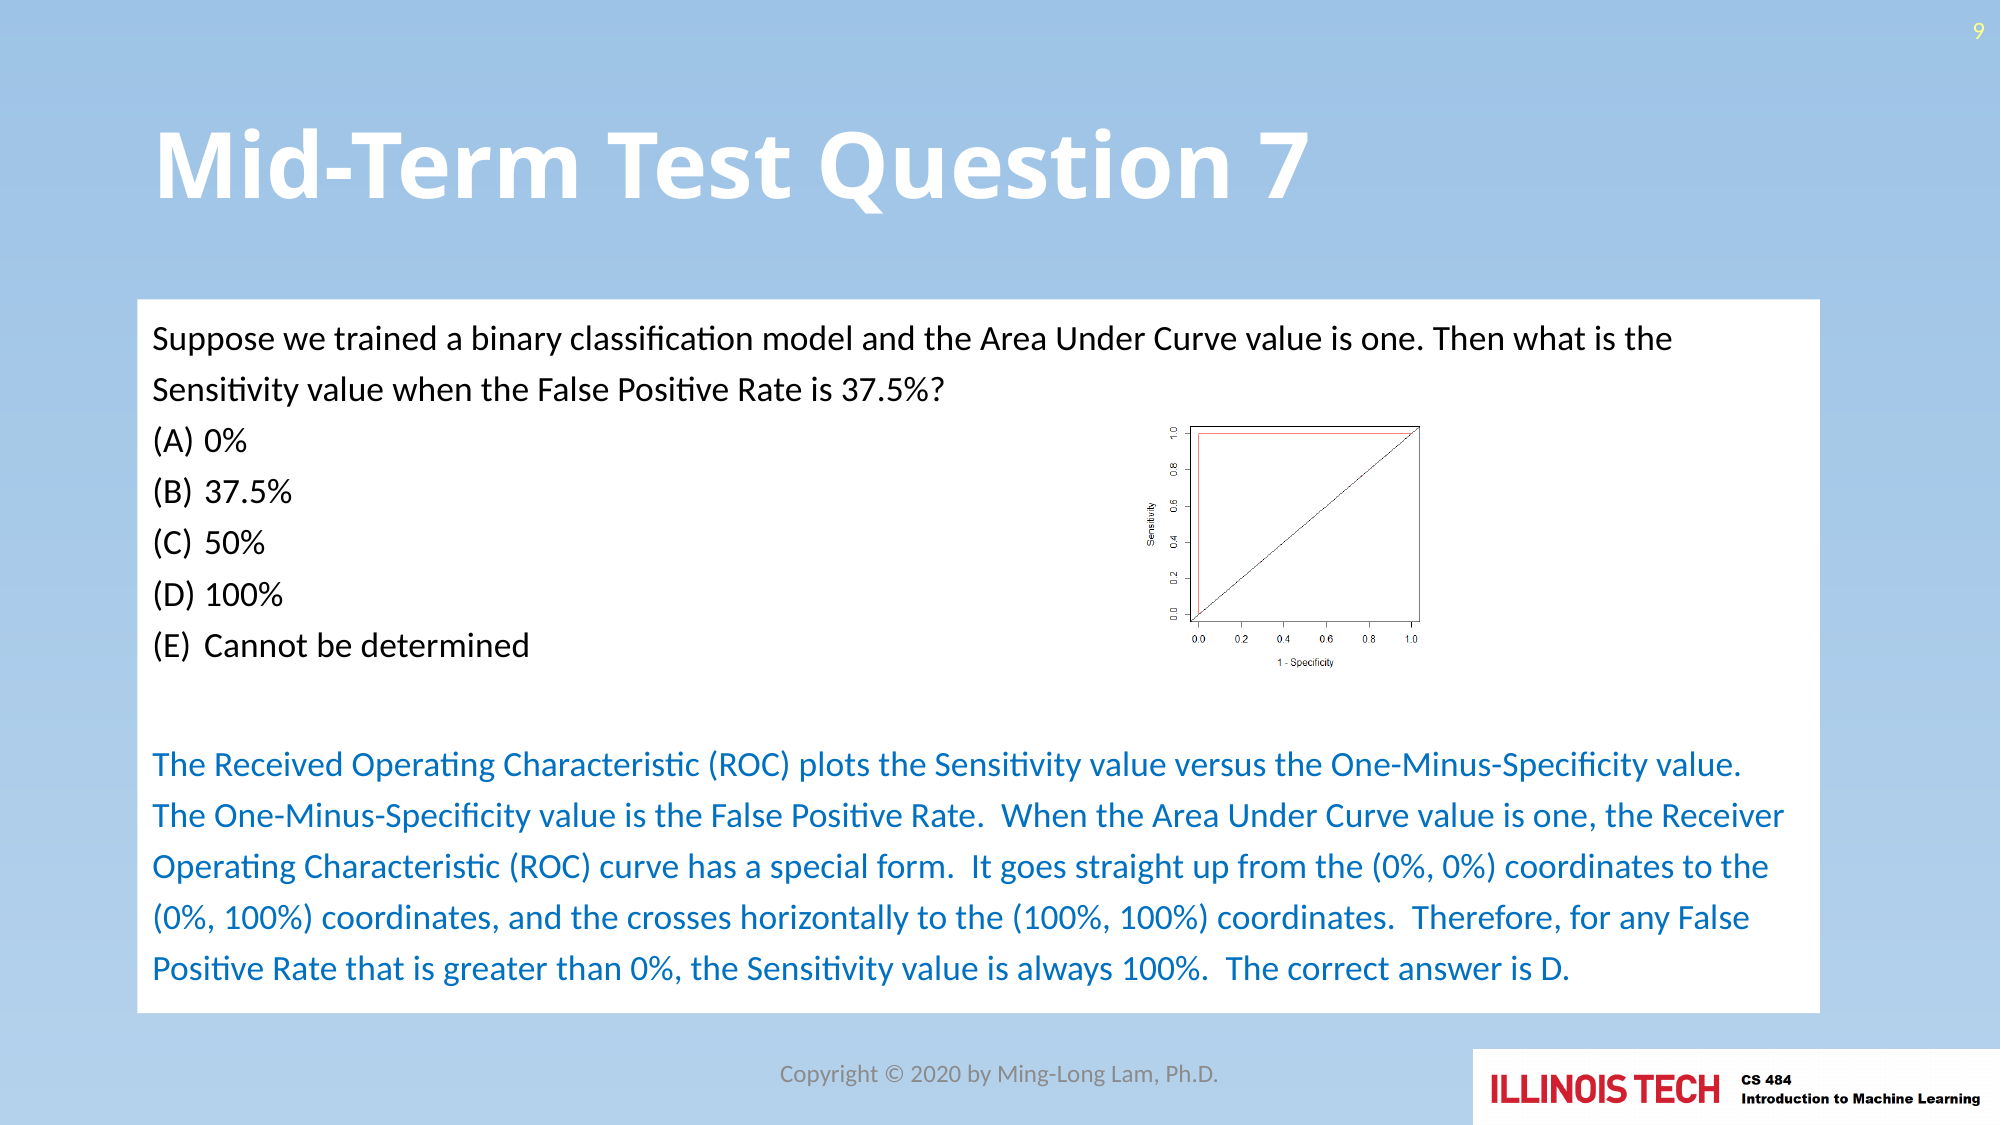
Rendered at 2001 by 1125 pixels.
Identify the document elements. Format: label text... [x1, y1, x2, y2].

picture [1473, 1049, 2000, 1125]
title Mid-Term Test Question 7 [137, 59, 1863, 278]
slide_number 9 [1550, 0, 2000, 60]
footer Copyright © 2020 by Ming-Long Lam, Ph.D. [662, 1042, 1338, 1103]
picture [1143, 379, 1444, 680]
list Suppose we trained a binary classification model and the Area Under Curve value is one. Then what is the Sensitivity value when the False Positive Rate is 37.5%? 0% 37.5% 50% 100% Cannot be determined The Received Operating Characteristic (ROC) plots the Sensitivity value versus the One-Minus-Specificity value. The One-Minus-Specificity value is the False Positive Rate. When the Area Under Curve value is one, the Receiver Operating Characteristic (ROC) curve has a special form. It goes straight up from the (0%, 0%) coordinates to the (0%, 100%) coordinates, and the crosses horizontally to the (100%, 100%) coordinates. Therefore, for any False Positive Rate that is greater than 0%, the Sensitivity value is always 100%. The correct answer is D. [137, 299, 1820, 1014]
